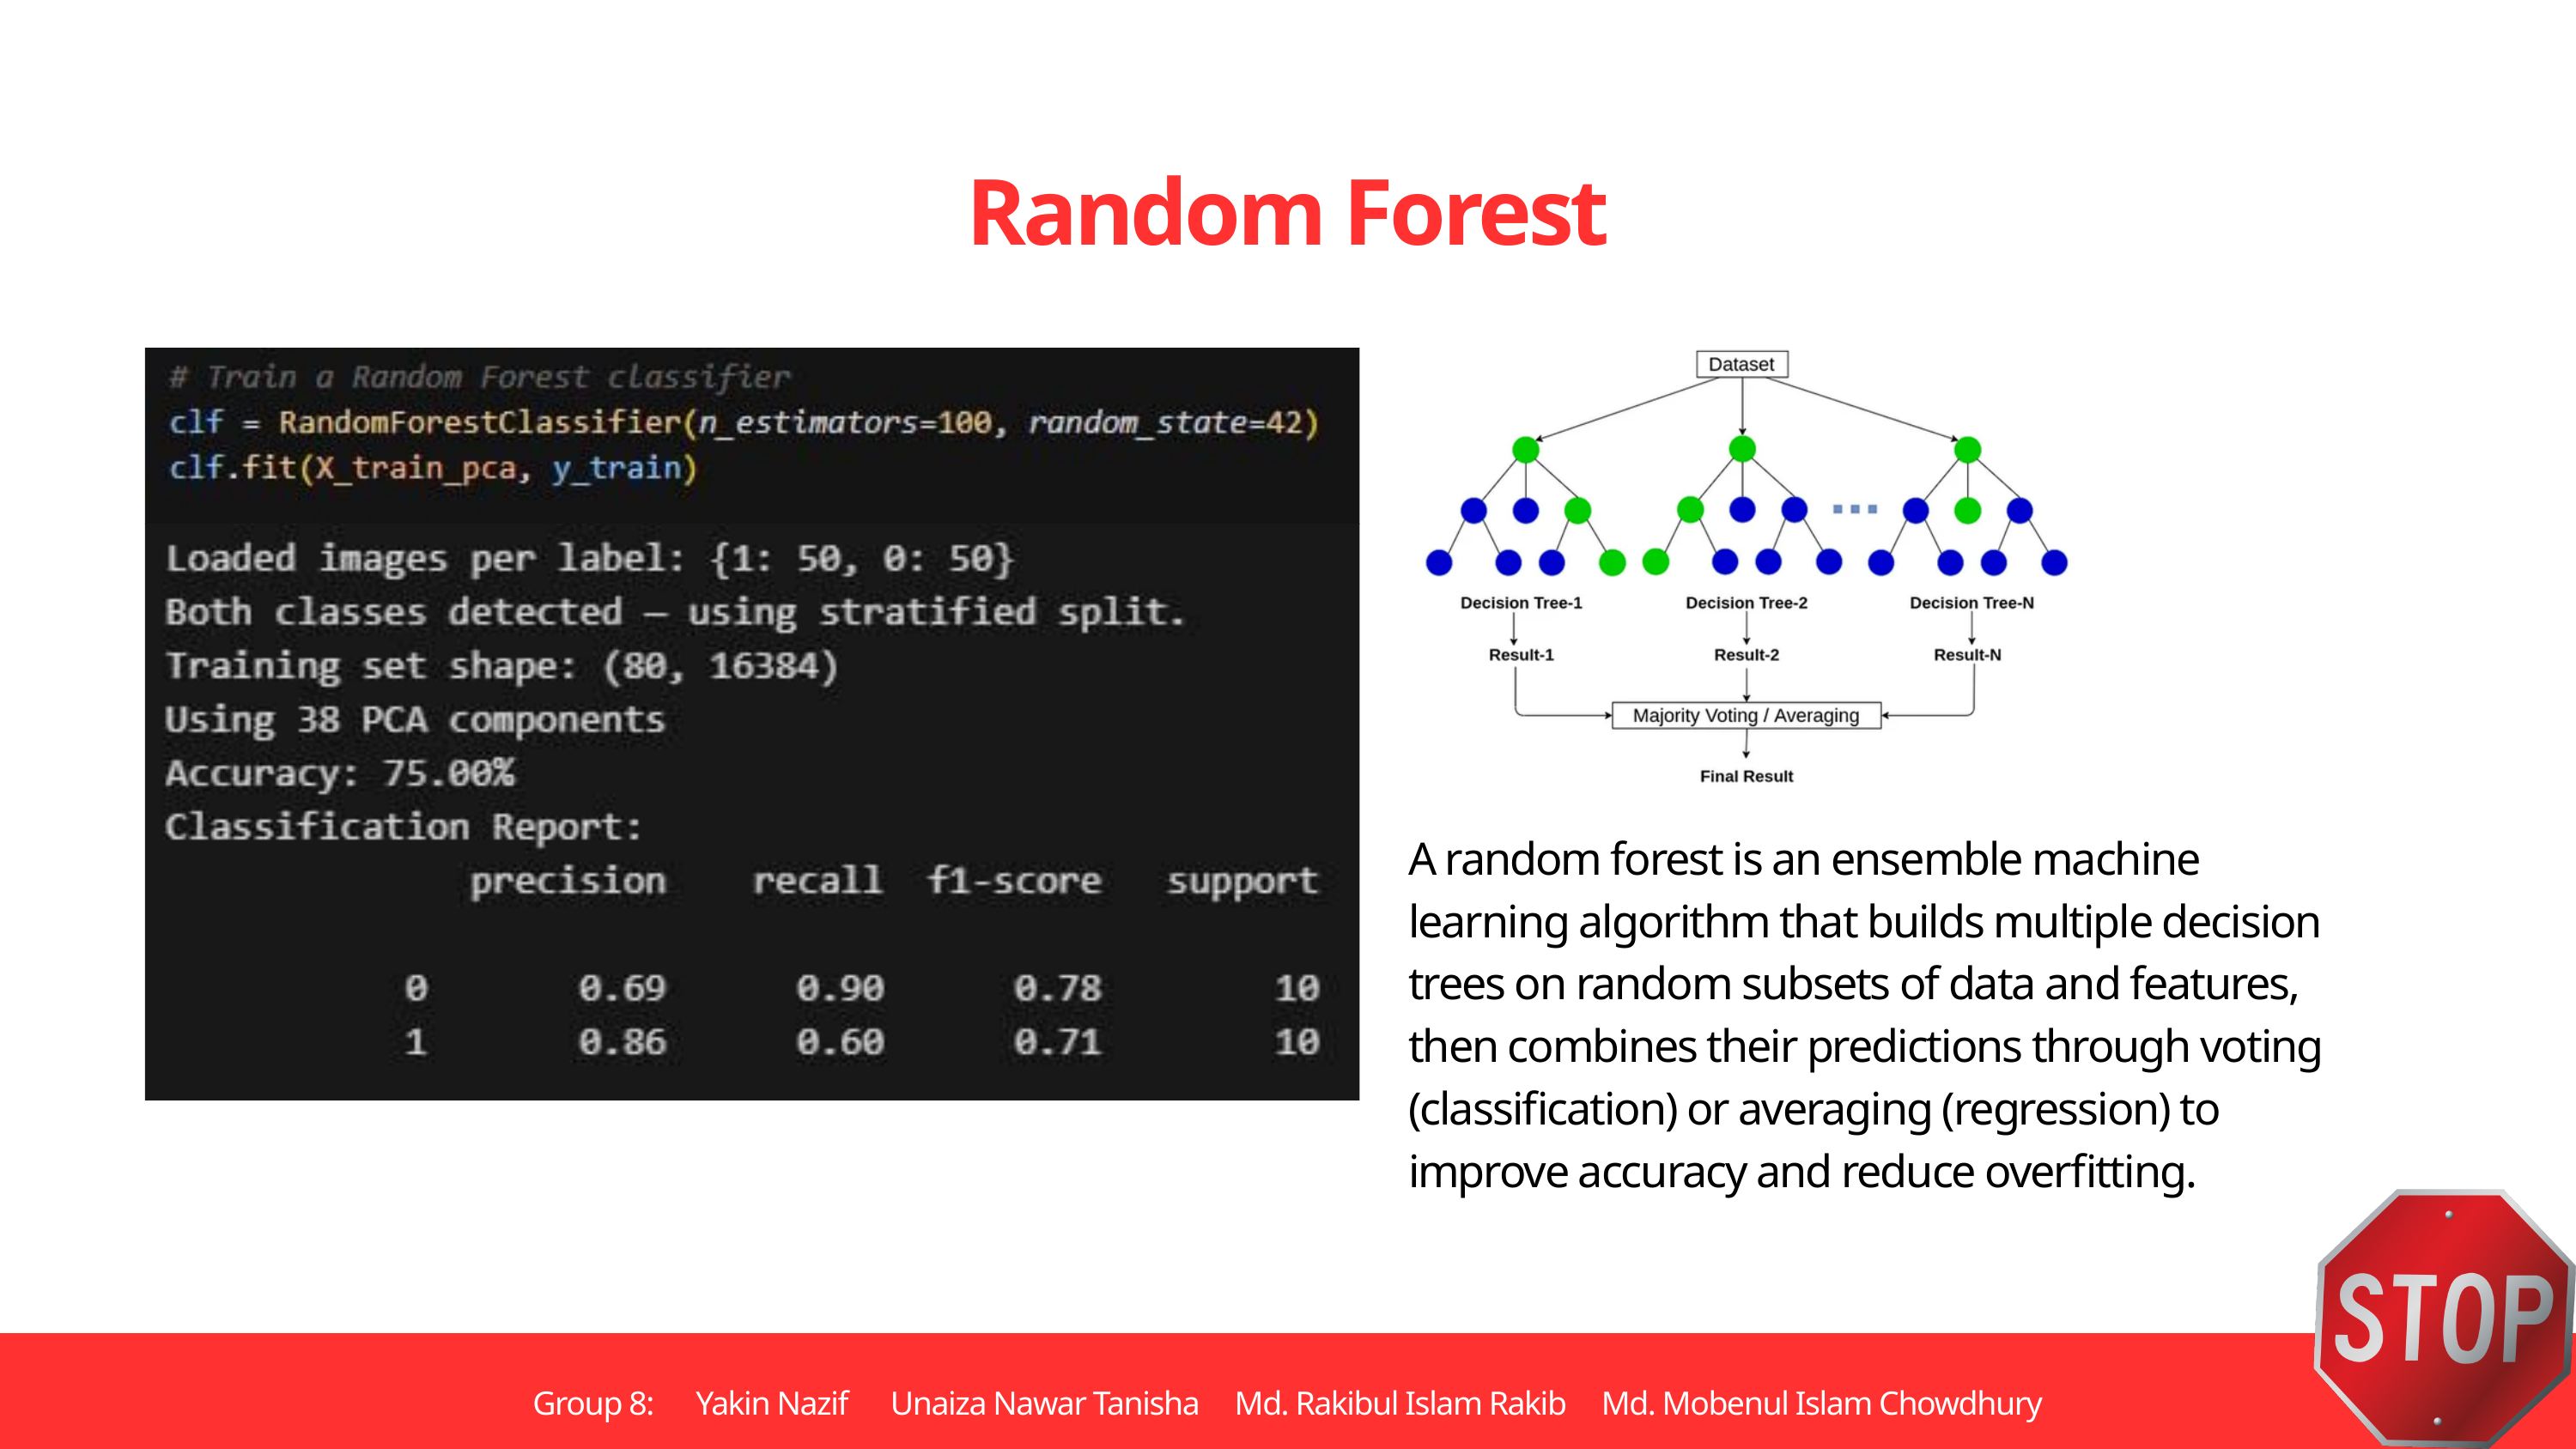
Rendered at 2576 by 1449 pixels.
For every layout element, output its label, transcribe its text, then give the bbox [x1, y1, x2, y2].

text_box [144, 524, 1360, 1100]
text_box [144, 348, 1360, 524]
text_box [0, 1189, 2576, 1449]
text_box [1408, 348, 2081, 798]
text_box A random forest is an ensemble machine learning algorithm that builds multiple decision trees on random subsets of data and features, then combines their predictions through voting (classification) or averaging (regression) to improve accuracy and reduce overfitting. [1408, 821, 2335, 1186]
text_box Random Forest [902, 135, 1674, 264]
